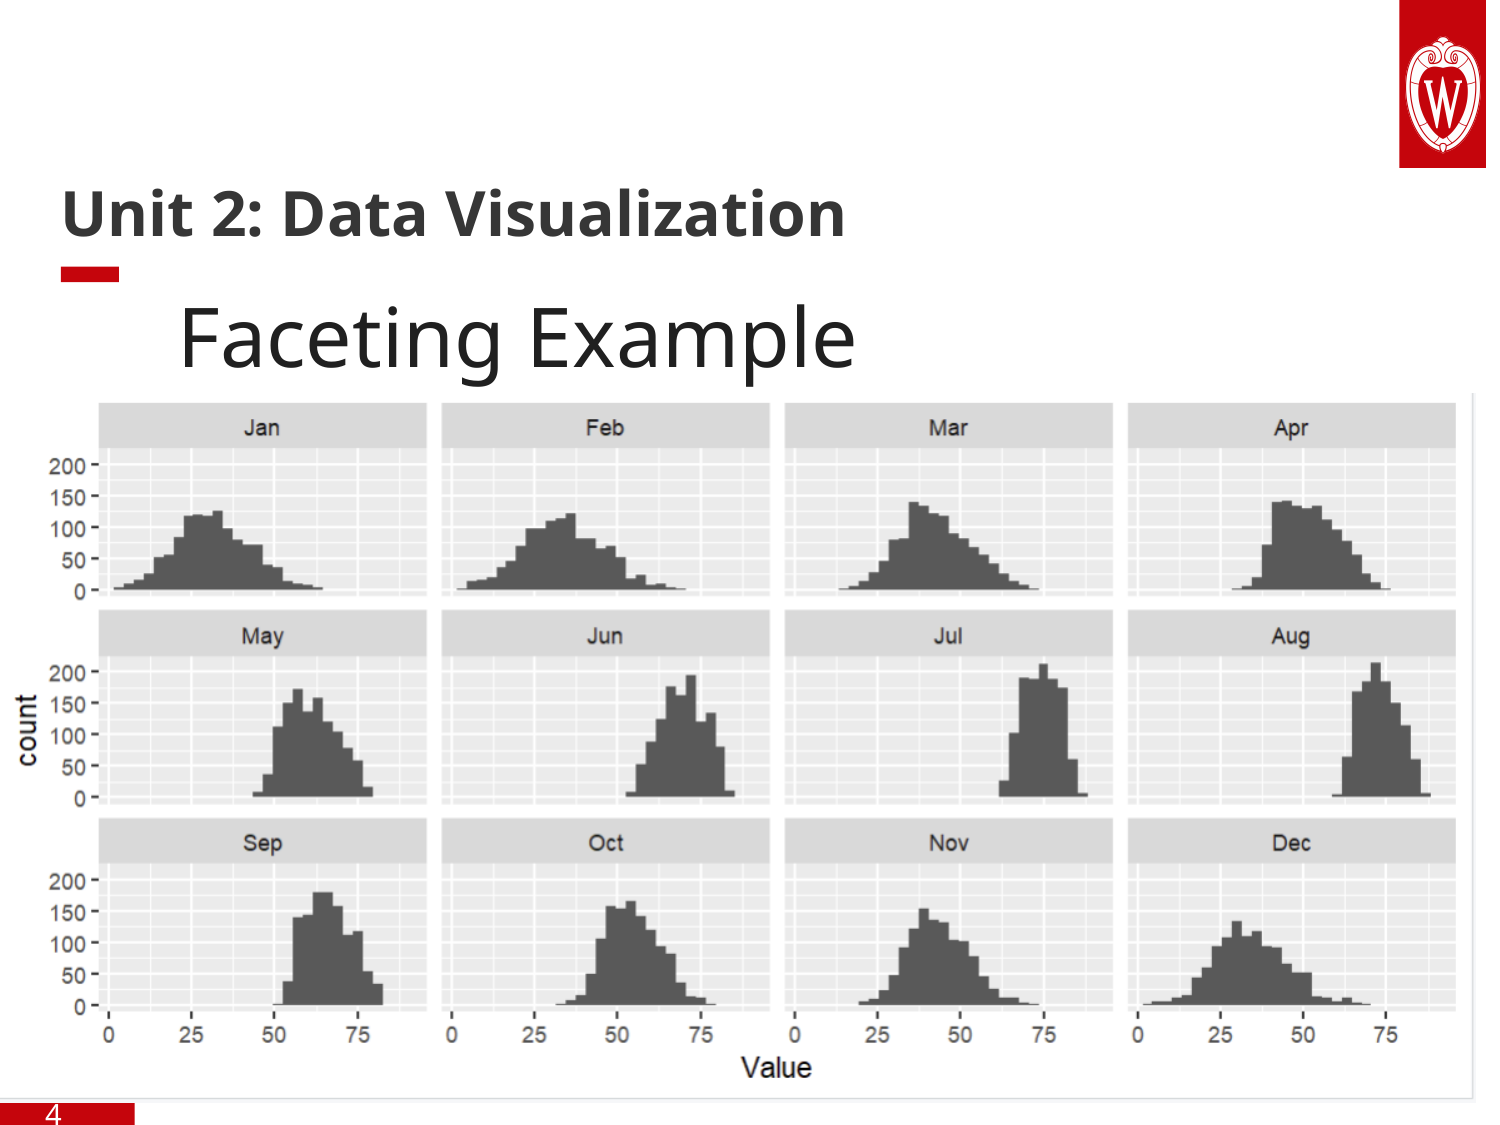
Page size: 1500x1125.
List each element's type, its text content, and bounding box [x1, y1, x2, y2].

picture [1405, 36, 1481, 154]
title Unit 2: Data Visualization [60, 75, 1374, 250]
list FA24 [0, 1103, 135, 1125]
text_box Faceting Example [121, 289, 1313, 393]
picture [0, 393, 1476, 1103]
